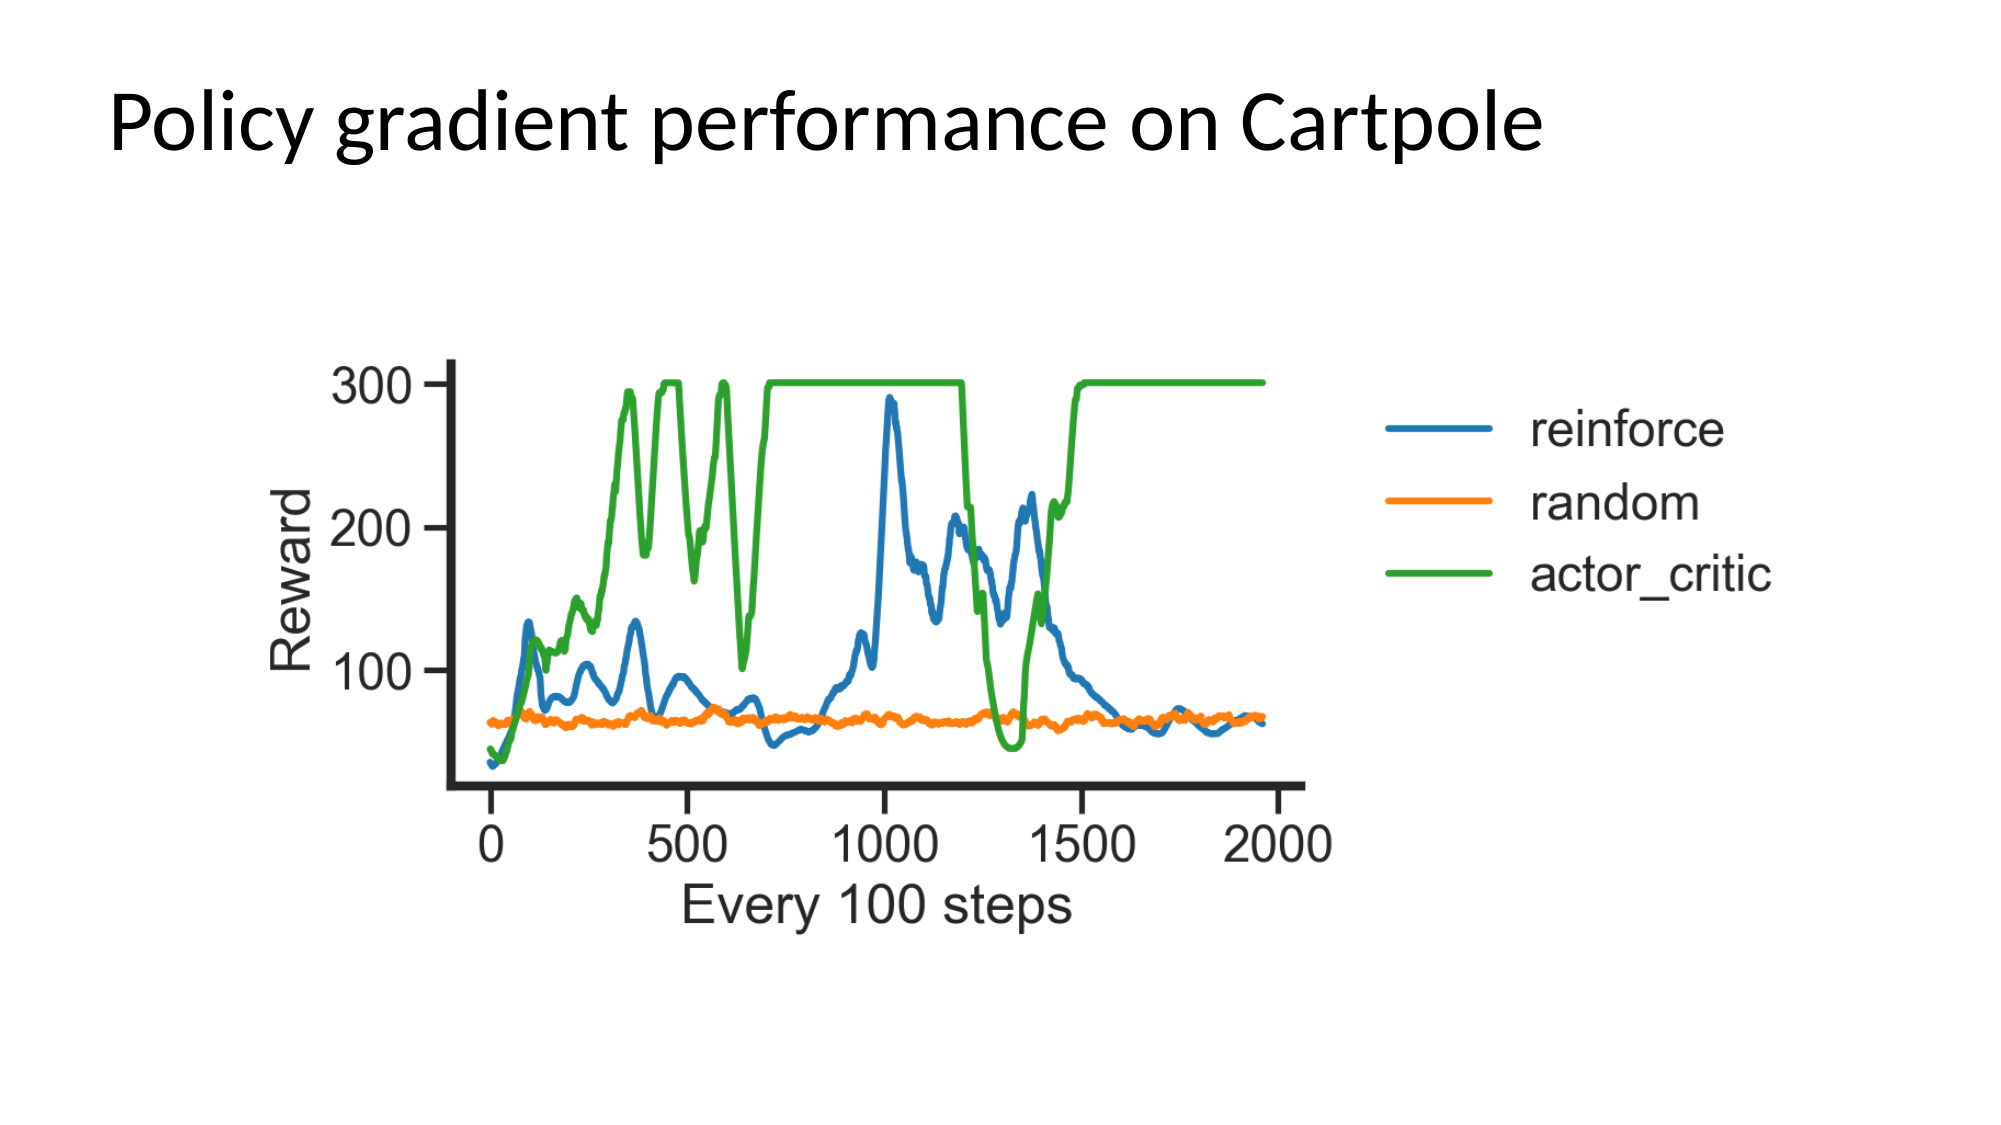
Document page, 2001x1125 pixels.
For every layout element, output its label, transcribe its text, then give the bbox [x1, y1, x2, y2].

picture [245, 342, 1814, 956]
text_box Policy gradient performance on Cartpole [93, 13, 1966, 231]
